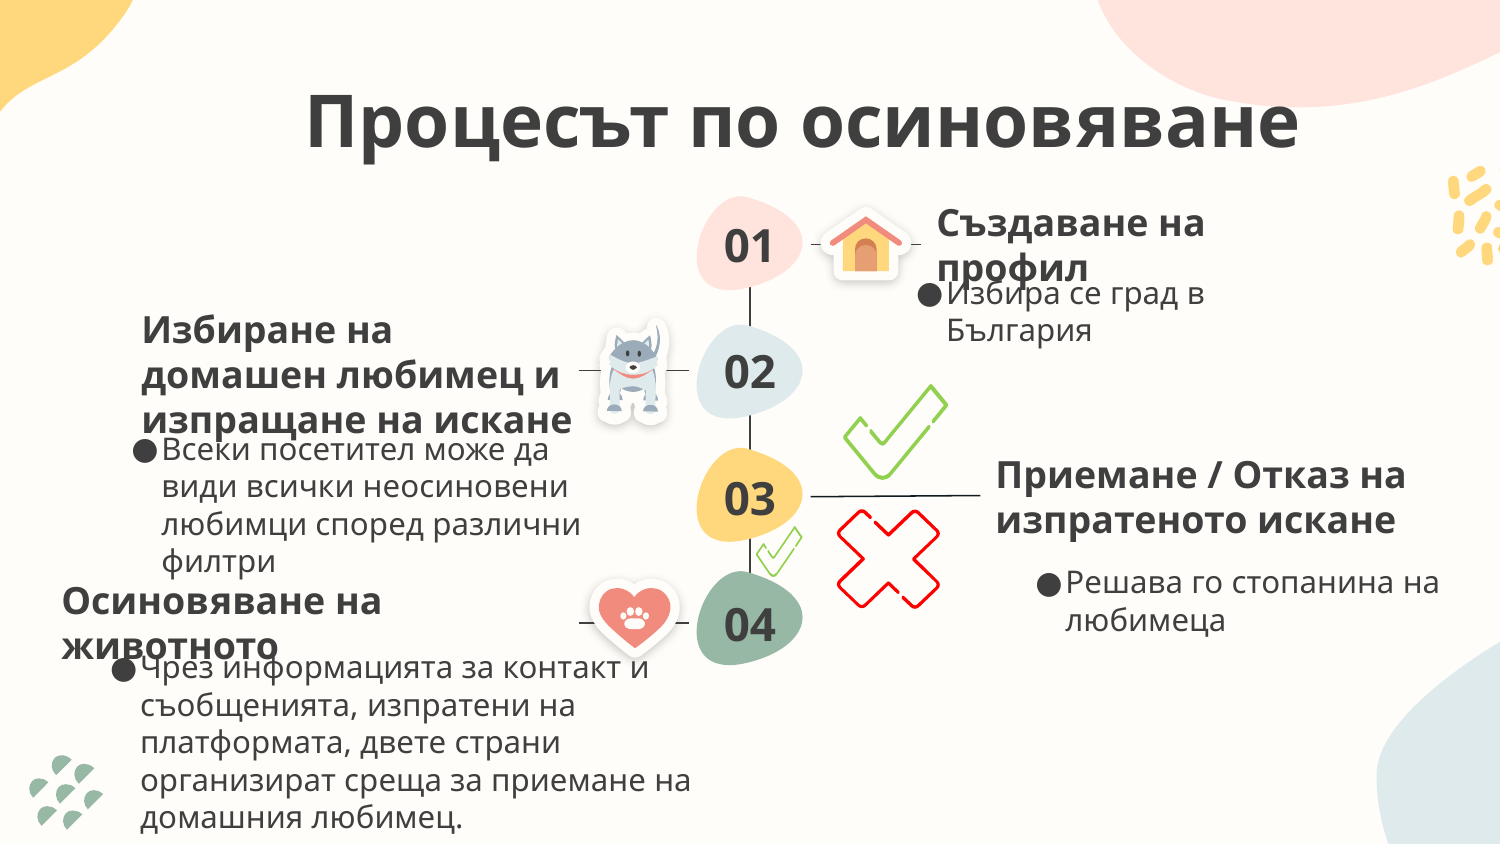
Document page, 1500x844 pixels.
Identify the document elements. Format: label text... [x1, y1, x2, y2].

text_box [670, 570, 830, 666]
text_box [919, 572, 1020, 667]
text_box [836, 508, 941, 610]
text_box Създаване на профил [921, 201, 1382, 288]
text_box Чрез информацията за контакт и съобщенията, изпратени на платформата, двете страни организират среща за приемане на домашния любимец. [95, 650, 768, 795]
title Процесът по осиновяване [289, 71, 1500, 166]
text_box Приемане / Отказ на изпратеното искане [980, 452, 1442, 539]
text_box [606, 325, 663, 416]
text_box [670, 195, 830, 291]
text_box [842, 383, 949, 481]
text_box Осиновяване на животното [46, 578, 592, 666]
text_box Всеки посетител може да види всички неосиновени любимци според различни филтри [116, 418, 637, 590]
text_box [755, 525, 803, 578]
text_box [597, 587, 672, 649]
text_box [829, 216, 903, 272]
text_box Избира се град в България [901, 263, 1362, 358]
text_box Избиране на домашен любимец и изпращане на искане [126, 330, 601, 417]
text_box Решава го стопанина на любимеца [1020, 513, 1500, 686]
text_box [670, 447, 830, 542]
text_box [670, 324, 830, 419]
